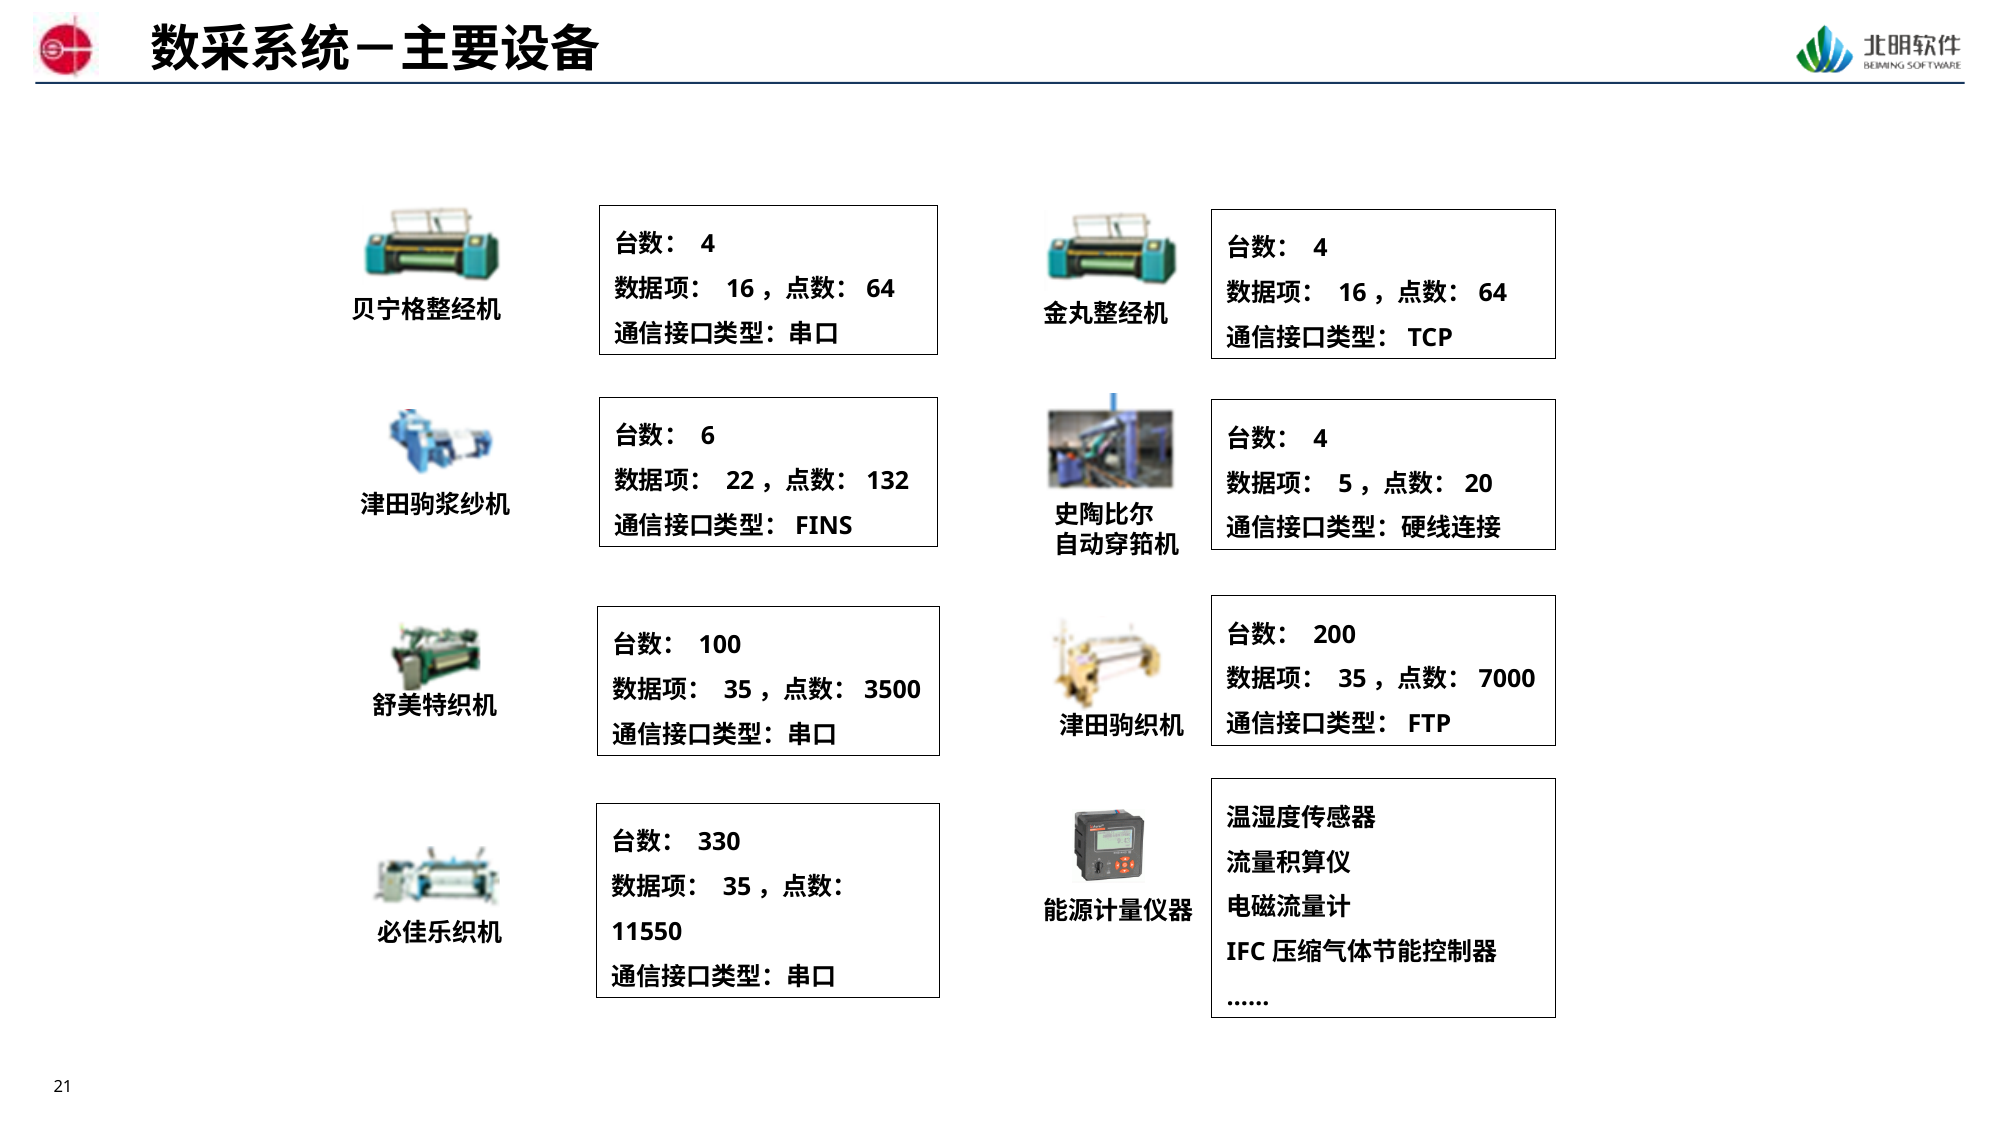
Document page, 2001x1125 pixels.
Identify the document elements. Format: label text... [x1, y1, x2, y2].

text_box 台数： 4 数据项： 16，点数：64 通信接口类型：TCP [1211, 209, 1556, 359]
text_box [1028, 210, 1223, 336]
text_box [357, 621, 552, 728]
text_box 数采系统－主要设备 [135, 9, 1212, 85]
text_box 台数： 4 数据项： 5，点数：20 通信接口类型：硬线连接 [1218, 399, 1556, 550]
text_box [1039, 393, 1213, 568]
text_box 台数： 6 数据项： 22，点数：132 通信接口类型：FINS [599, 397, 938, 547]
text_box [345, 408, 540, 527]
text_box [1028, 809, 1223, 933]
text_box 温湿度传感器 流量积算仪 电磁流量计 IFC压缩气体节能控制器 …… [1211, 778, 1556, 1018]
text_box 台数： 4 数据项： 16，点数：64 通信接口类型：串口 [599, 205, 938, 355]
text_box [362, 845, 557, 956]
picture [33, 12, 99, 81]
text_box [1044, 616, 1239, 748]
text_box 台数： 200 数据项： 35，点数：7000 通信接口类型：FTP [1211, 595, 1556, 746]
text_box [336, 205, 531, 332]
text_box 台数： 100 数据项： 35，点数：3500 通信接口类型：串口 [597, 606, 940, 756]
text_box 台数： 330 数据项： 35，点数：11550 通信接口类型：串口 [596, 803, 940, 998]
picture [1795, 22, 1965, 78]
